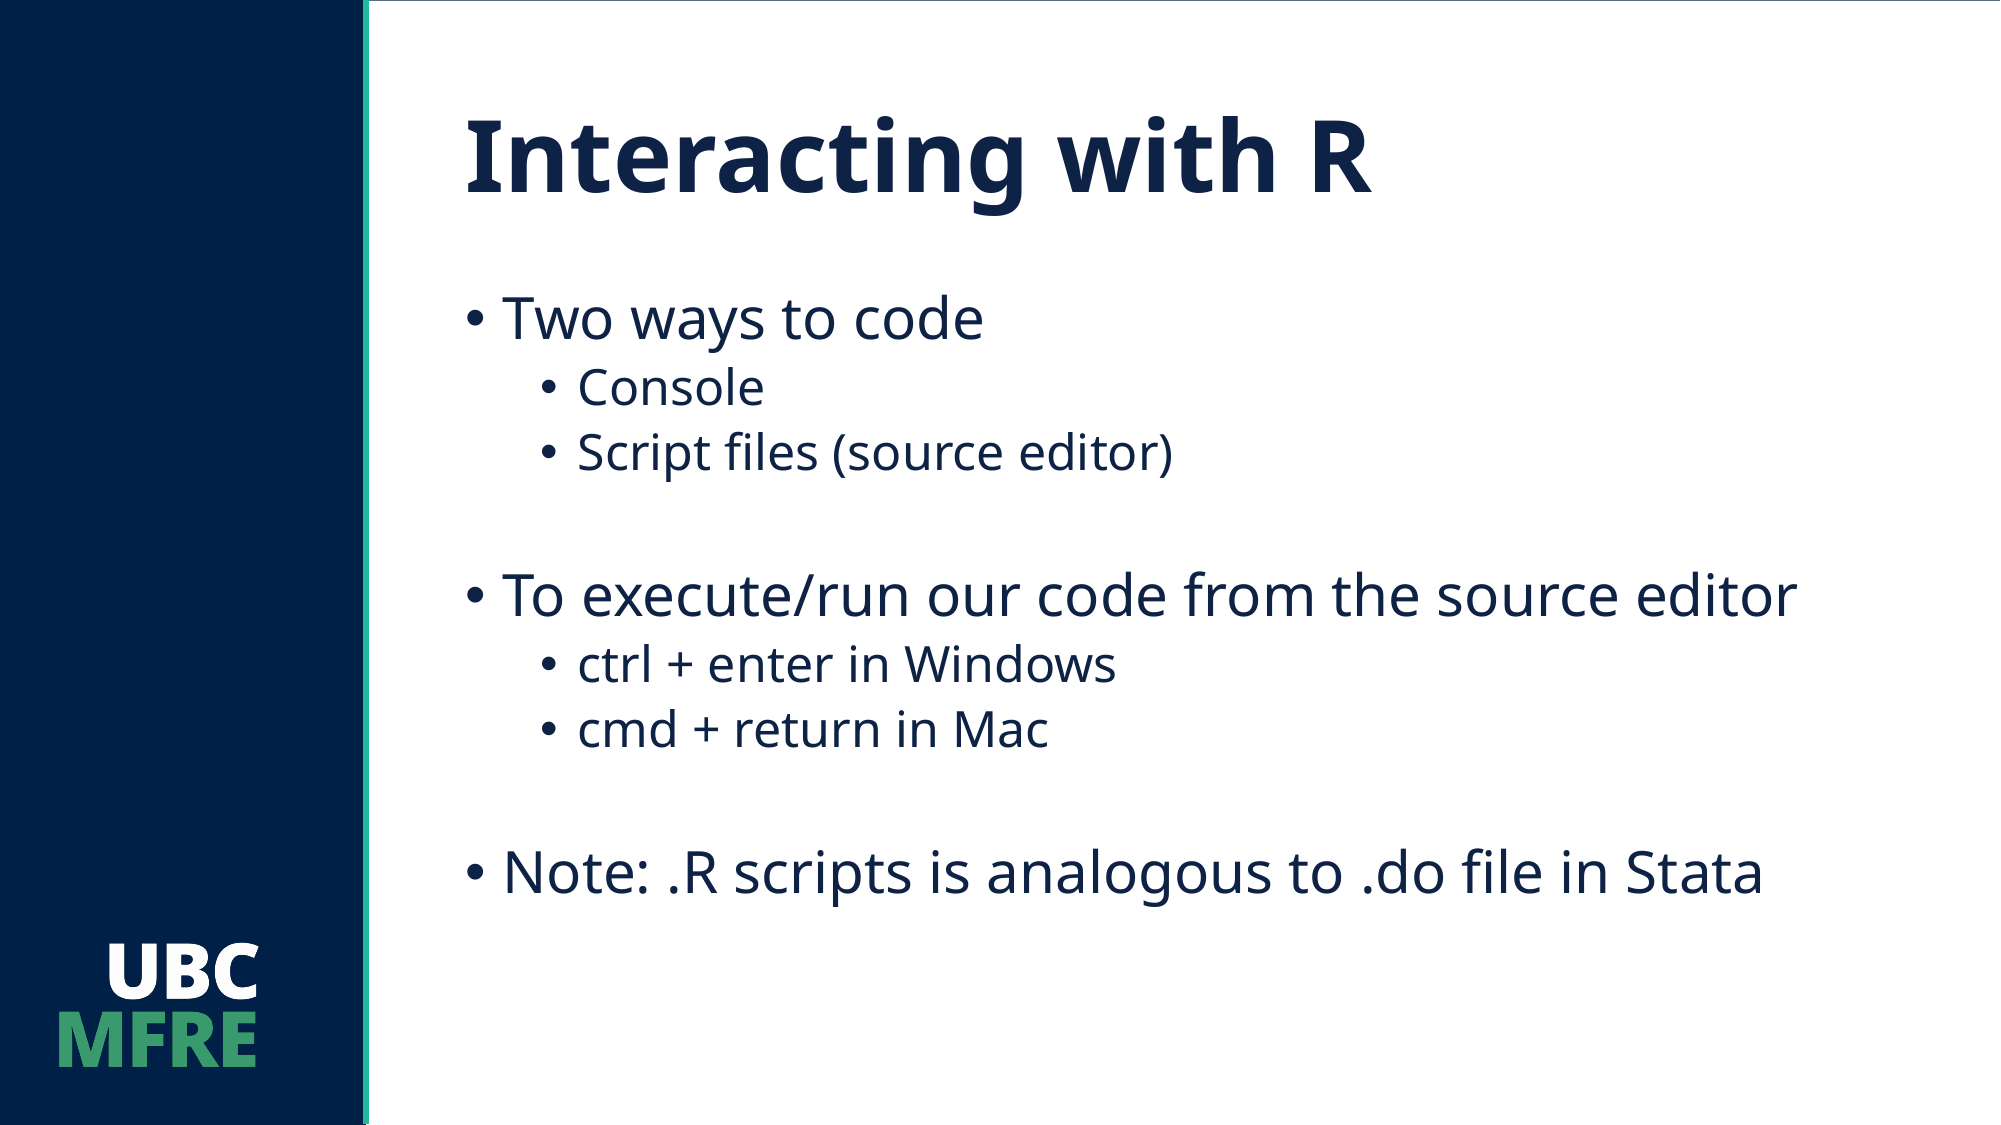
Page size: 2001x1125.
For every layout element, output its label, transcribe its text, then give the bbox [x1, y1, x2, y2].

picture [37, 928, 279, 1083]
title Interacting with R [450, 50, 1943, 269]
list Two ways to code Console Script files (source editor) To execute/run our code from the source editor ctrl + enter in Windows cmd + return in Mac Note: .R scripts is analogous to .do file in Stata [450, 281, 1943, 1074]
